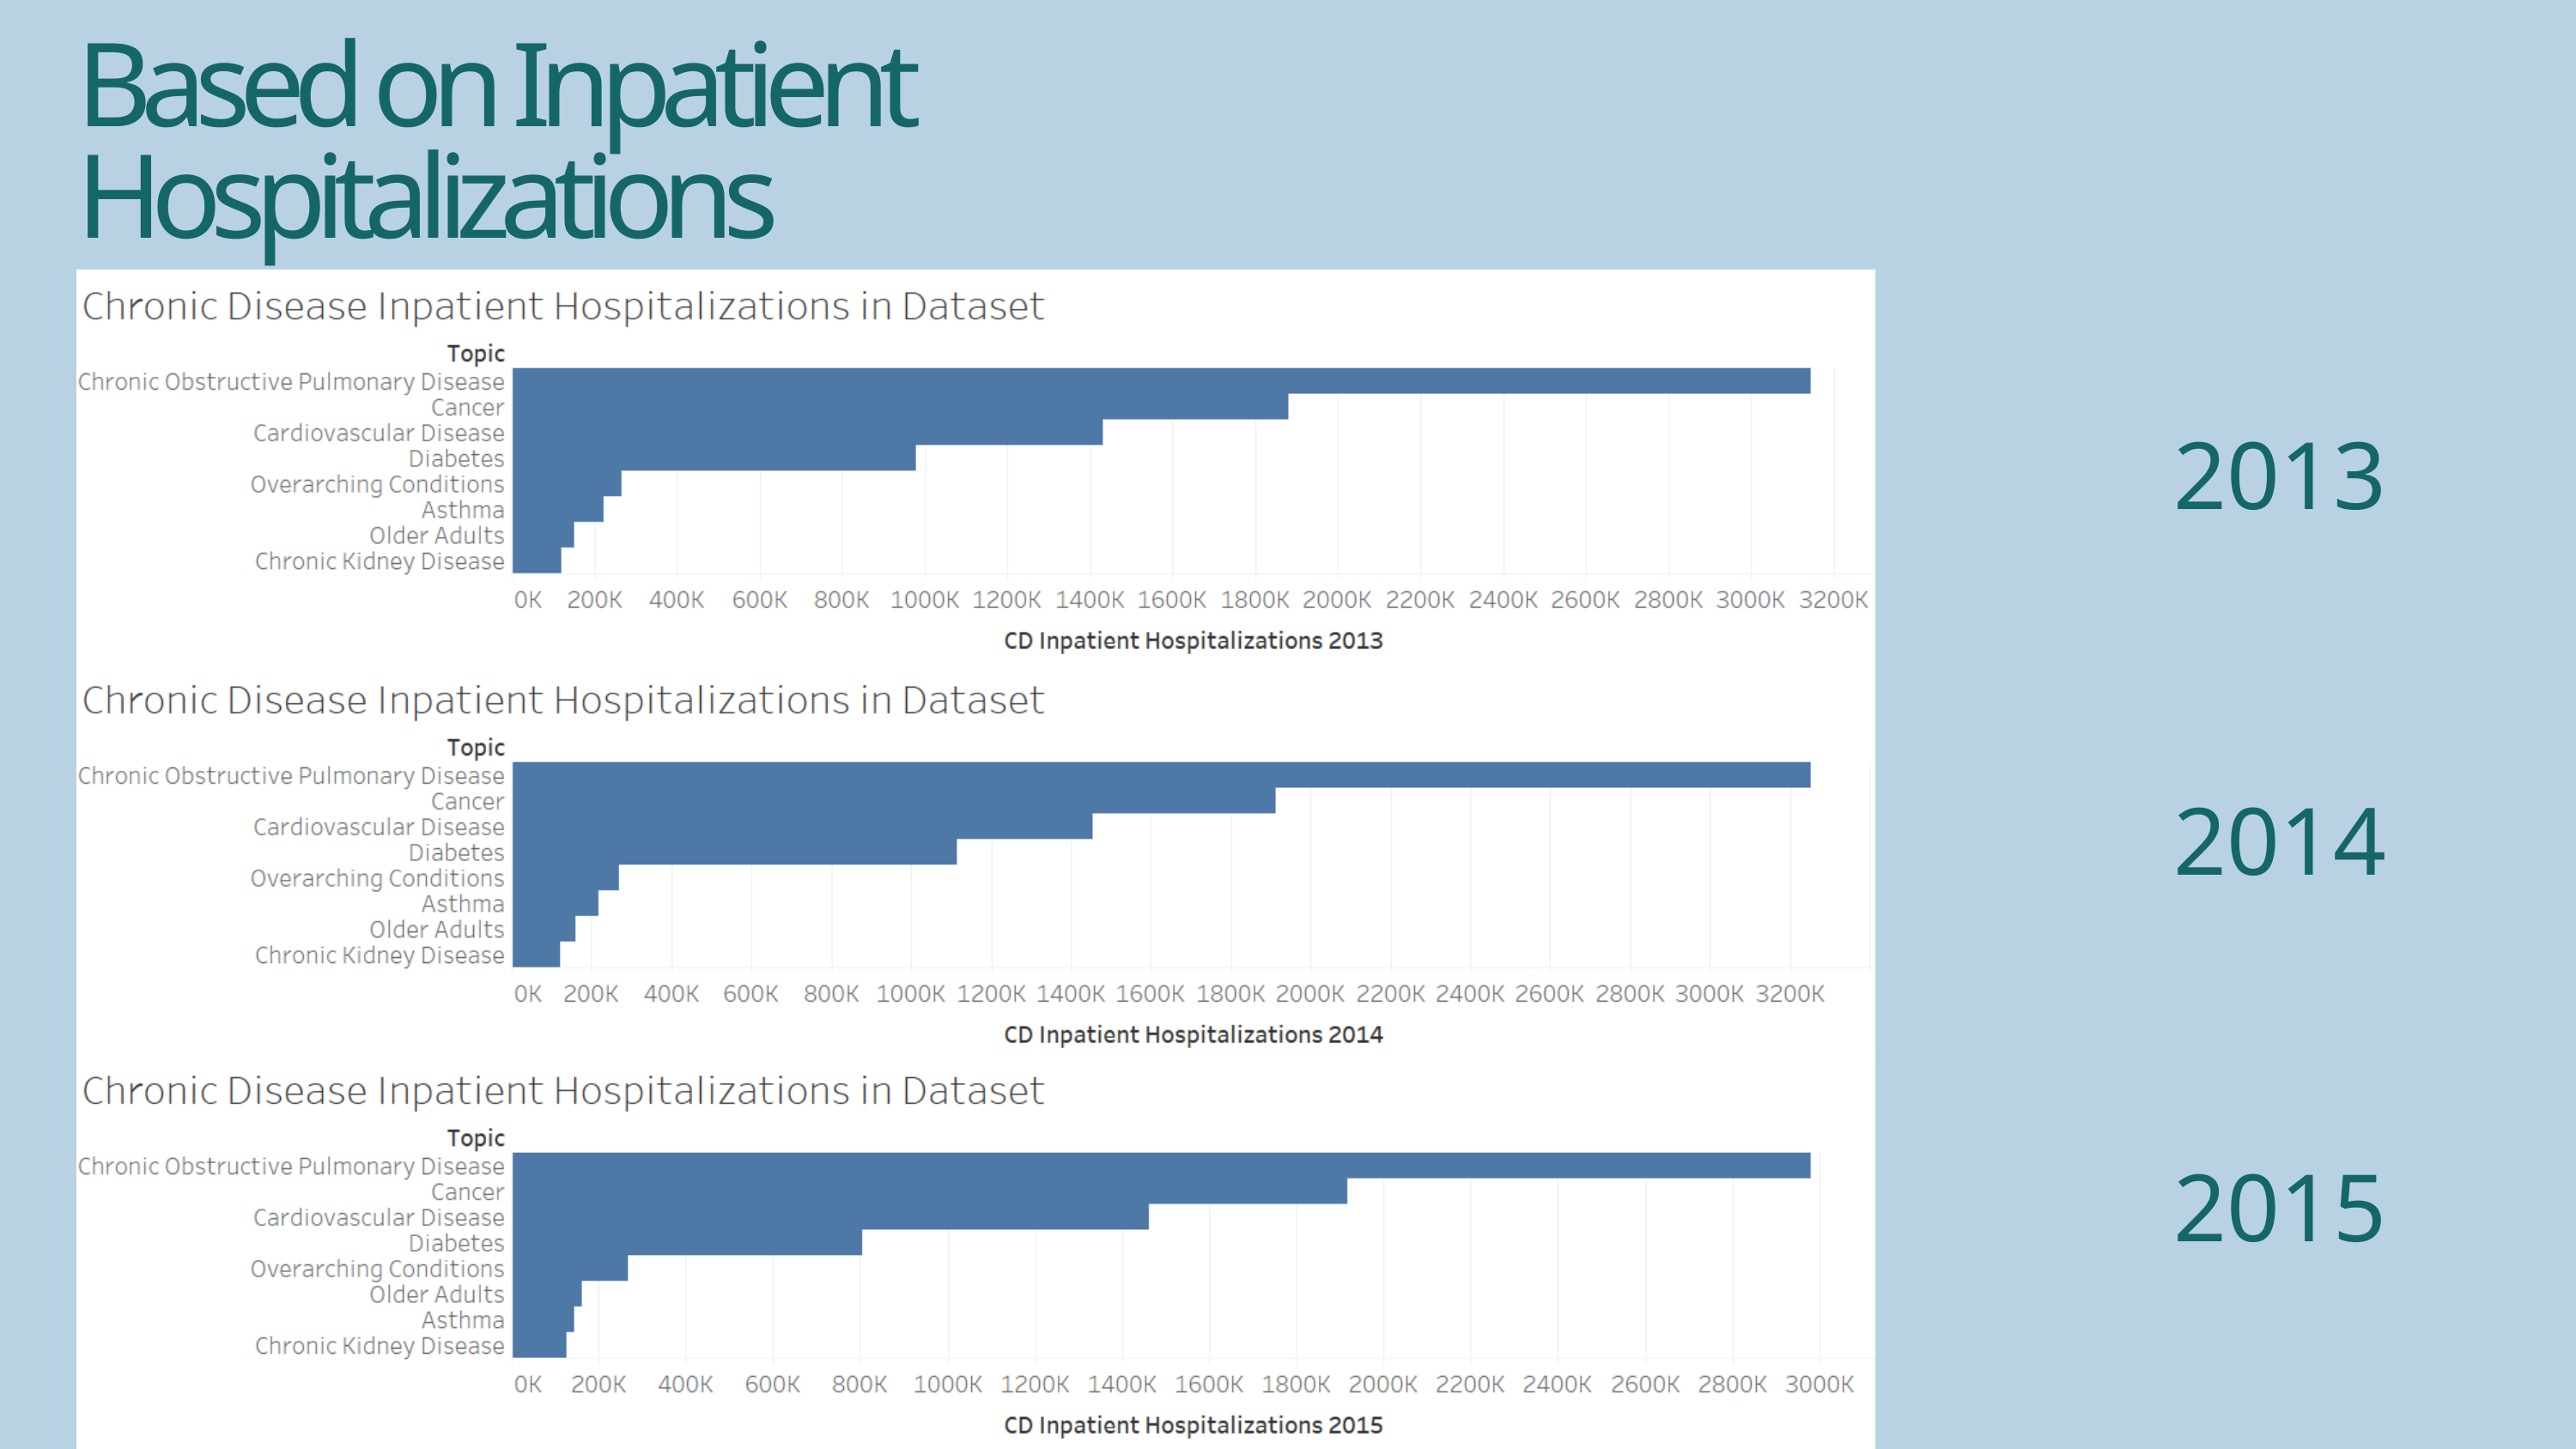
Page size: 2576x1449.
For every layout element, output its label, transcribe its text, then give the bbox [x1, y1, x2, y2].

text_box [76, 270, 1876, 664]
text_box [76, 1058, 1876, 1449]
text_box 2013 [2170, 397, 2391, 528]
text_box Based on Inpatient Hospitalizations [76, 39, 968, 262]
text_box 2015 [2169, 1130, 2391, 1260]
text_box 2014 [2168, 763, 2392, 894]
text_box [76, 664, 1876, 1058]
